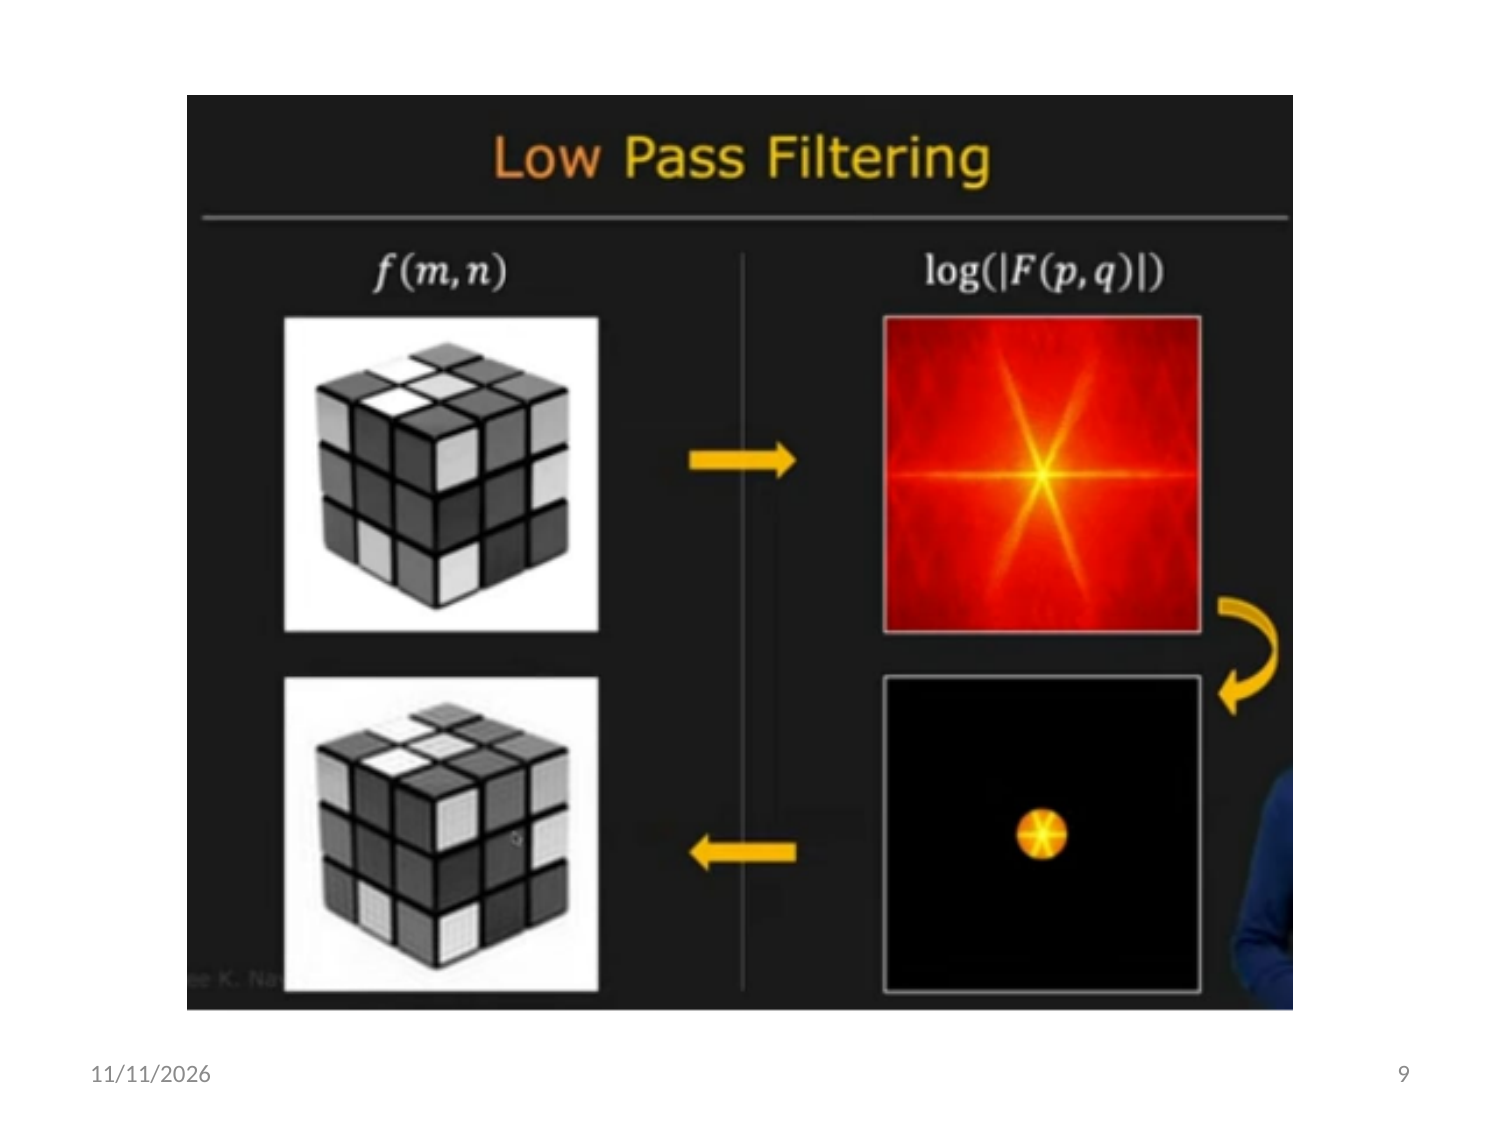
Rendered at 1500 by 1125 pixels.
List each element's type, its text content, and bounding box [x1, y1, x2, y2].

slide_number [75, 1042, 425, 1103]
picture [187, 95, 1293, 1013]
slide_number 9 [1074, 1042, 1425, 1103]
